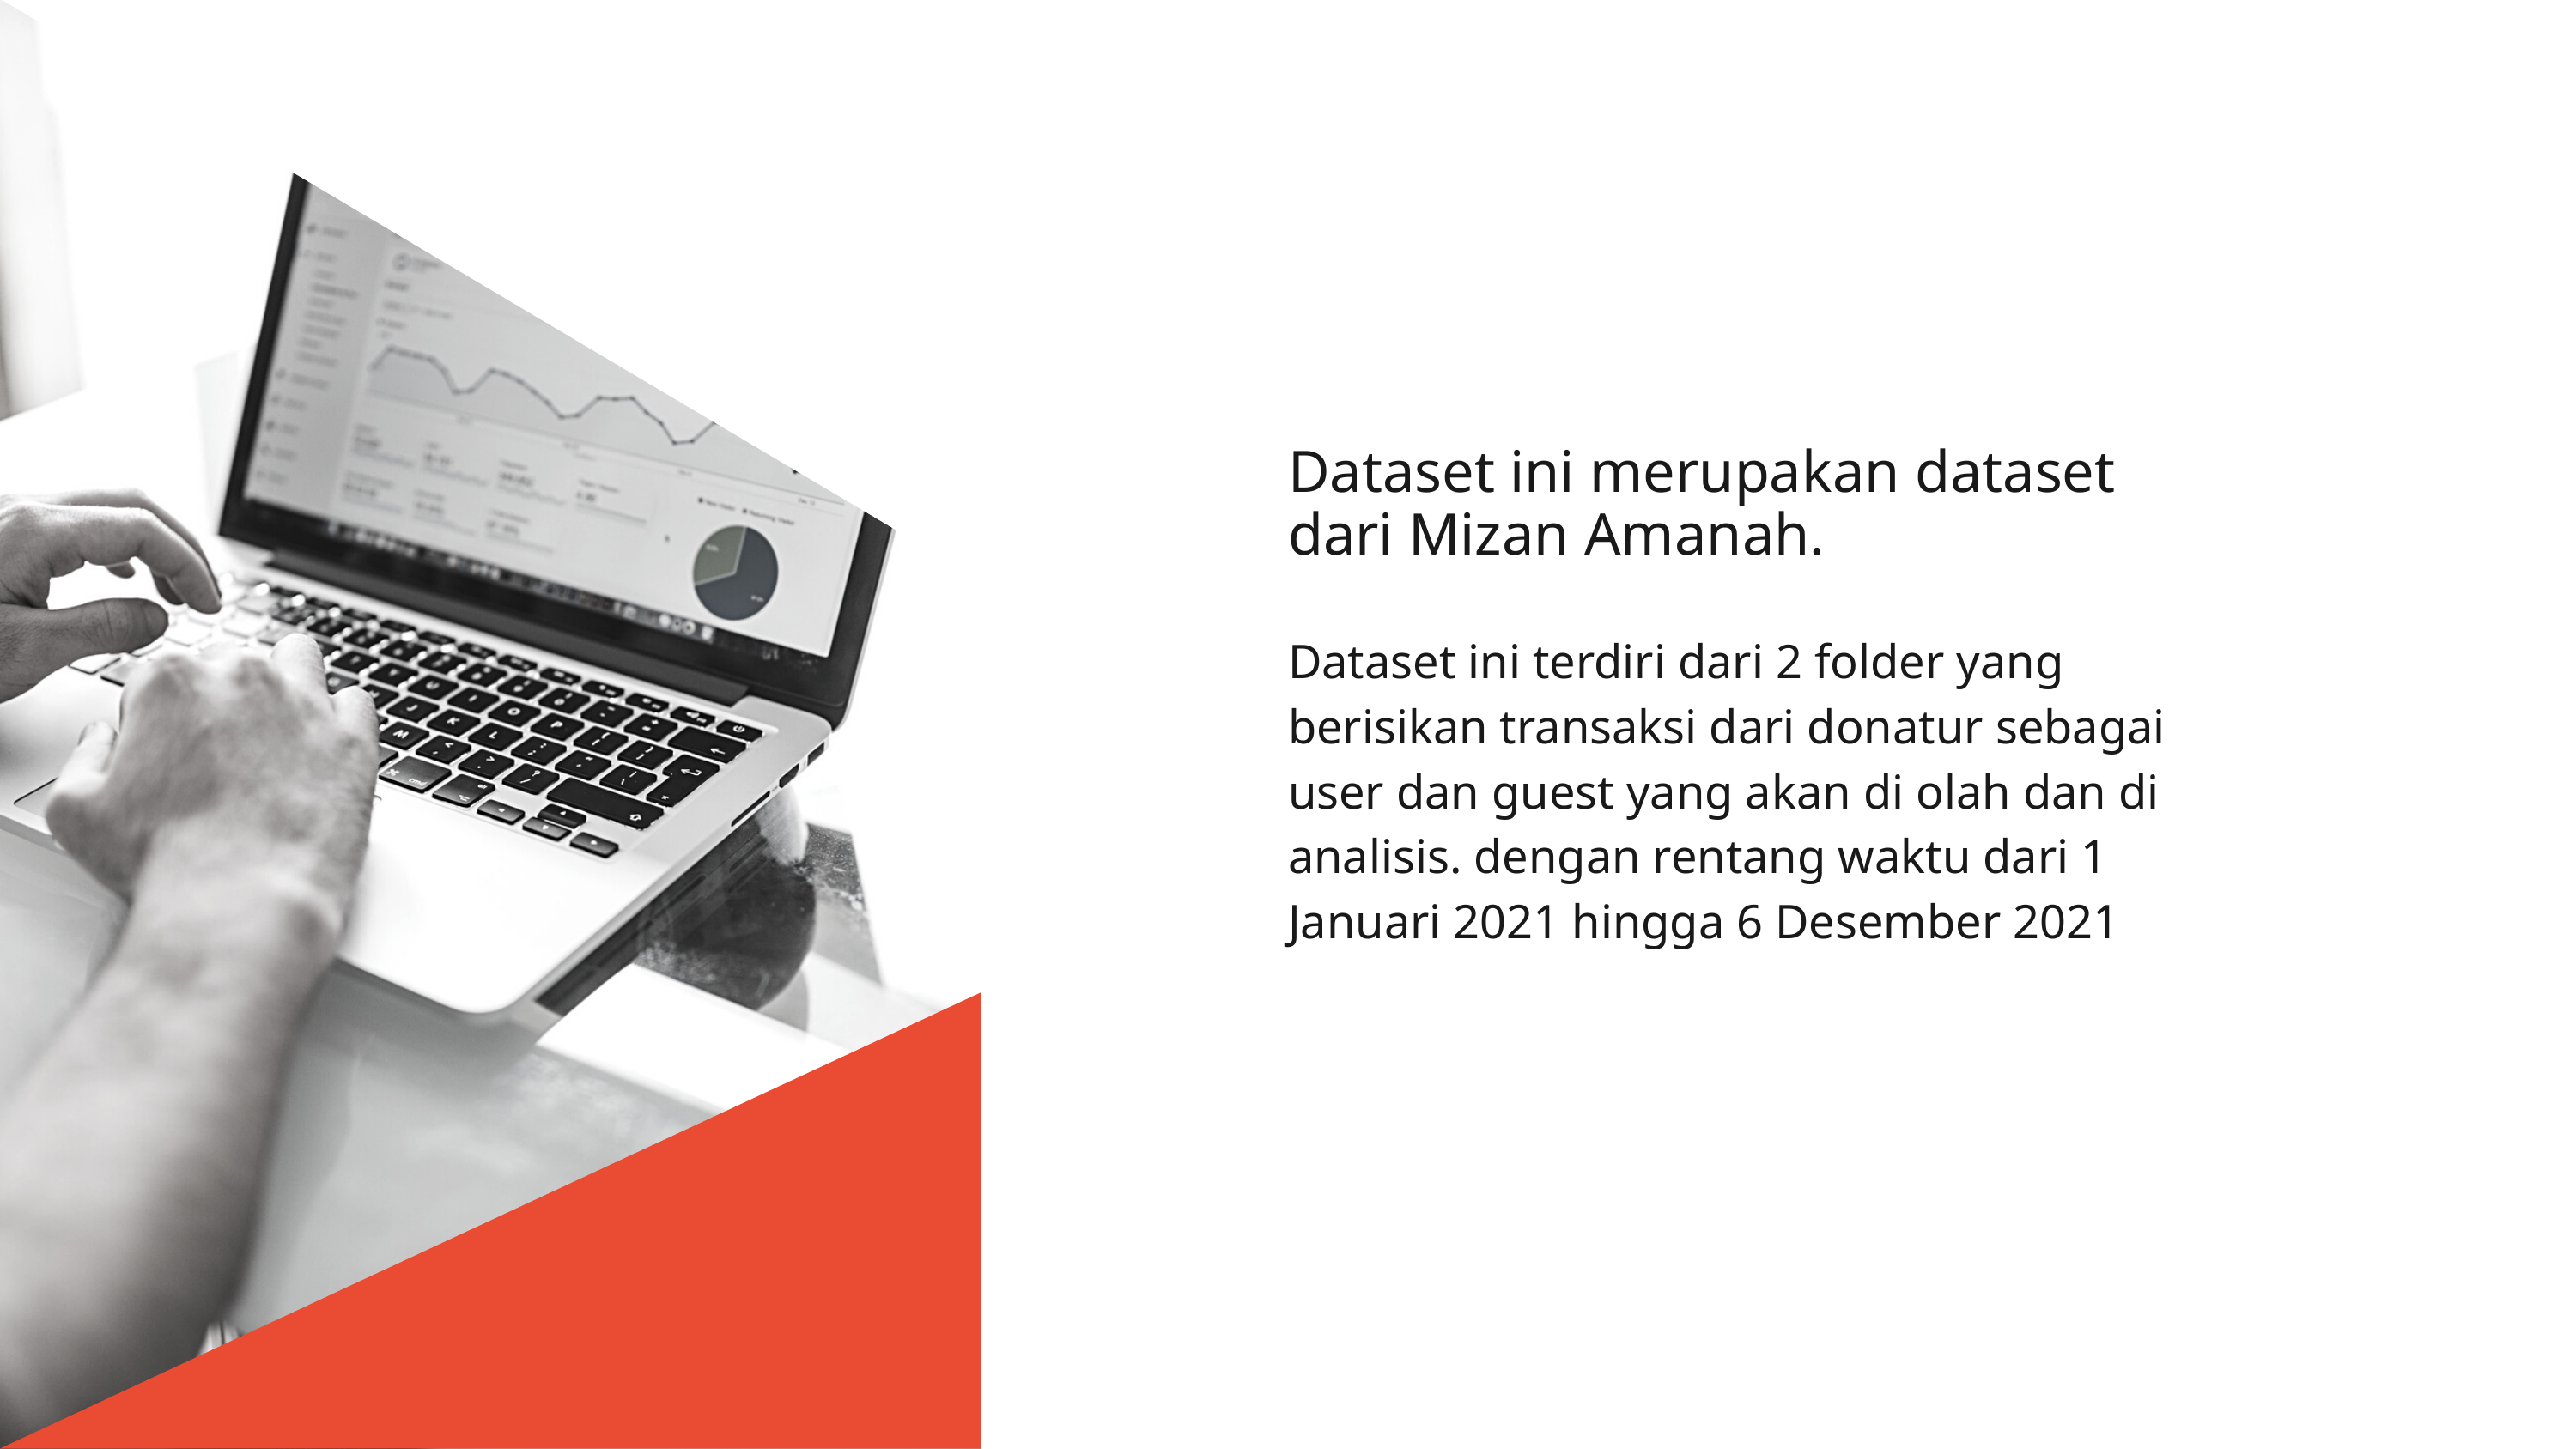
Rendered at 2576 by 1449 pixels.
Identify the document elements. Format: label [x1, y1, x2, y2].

text_box [1287, 440, 2235, 943]
text_box [262, 730, 719, 1449]
text_box [0, 611, 981, 1448]
text_box [0, 0, 1022, 605]
